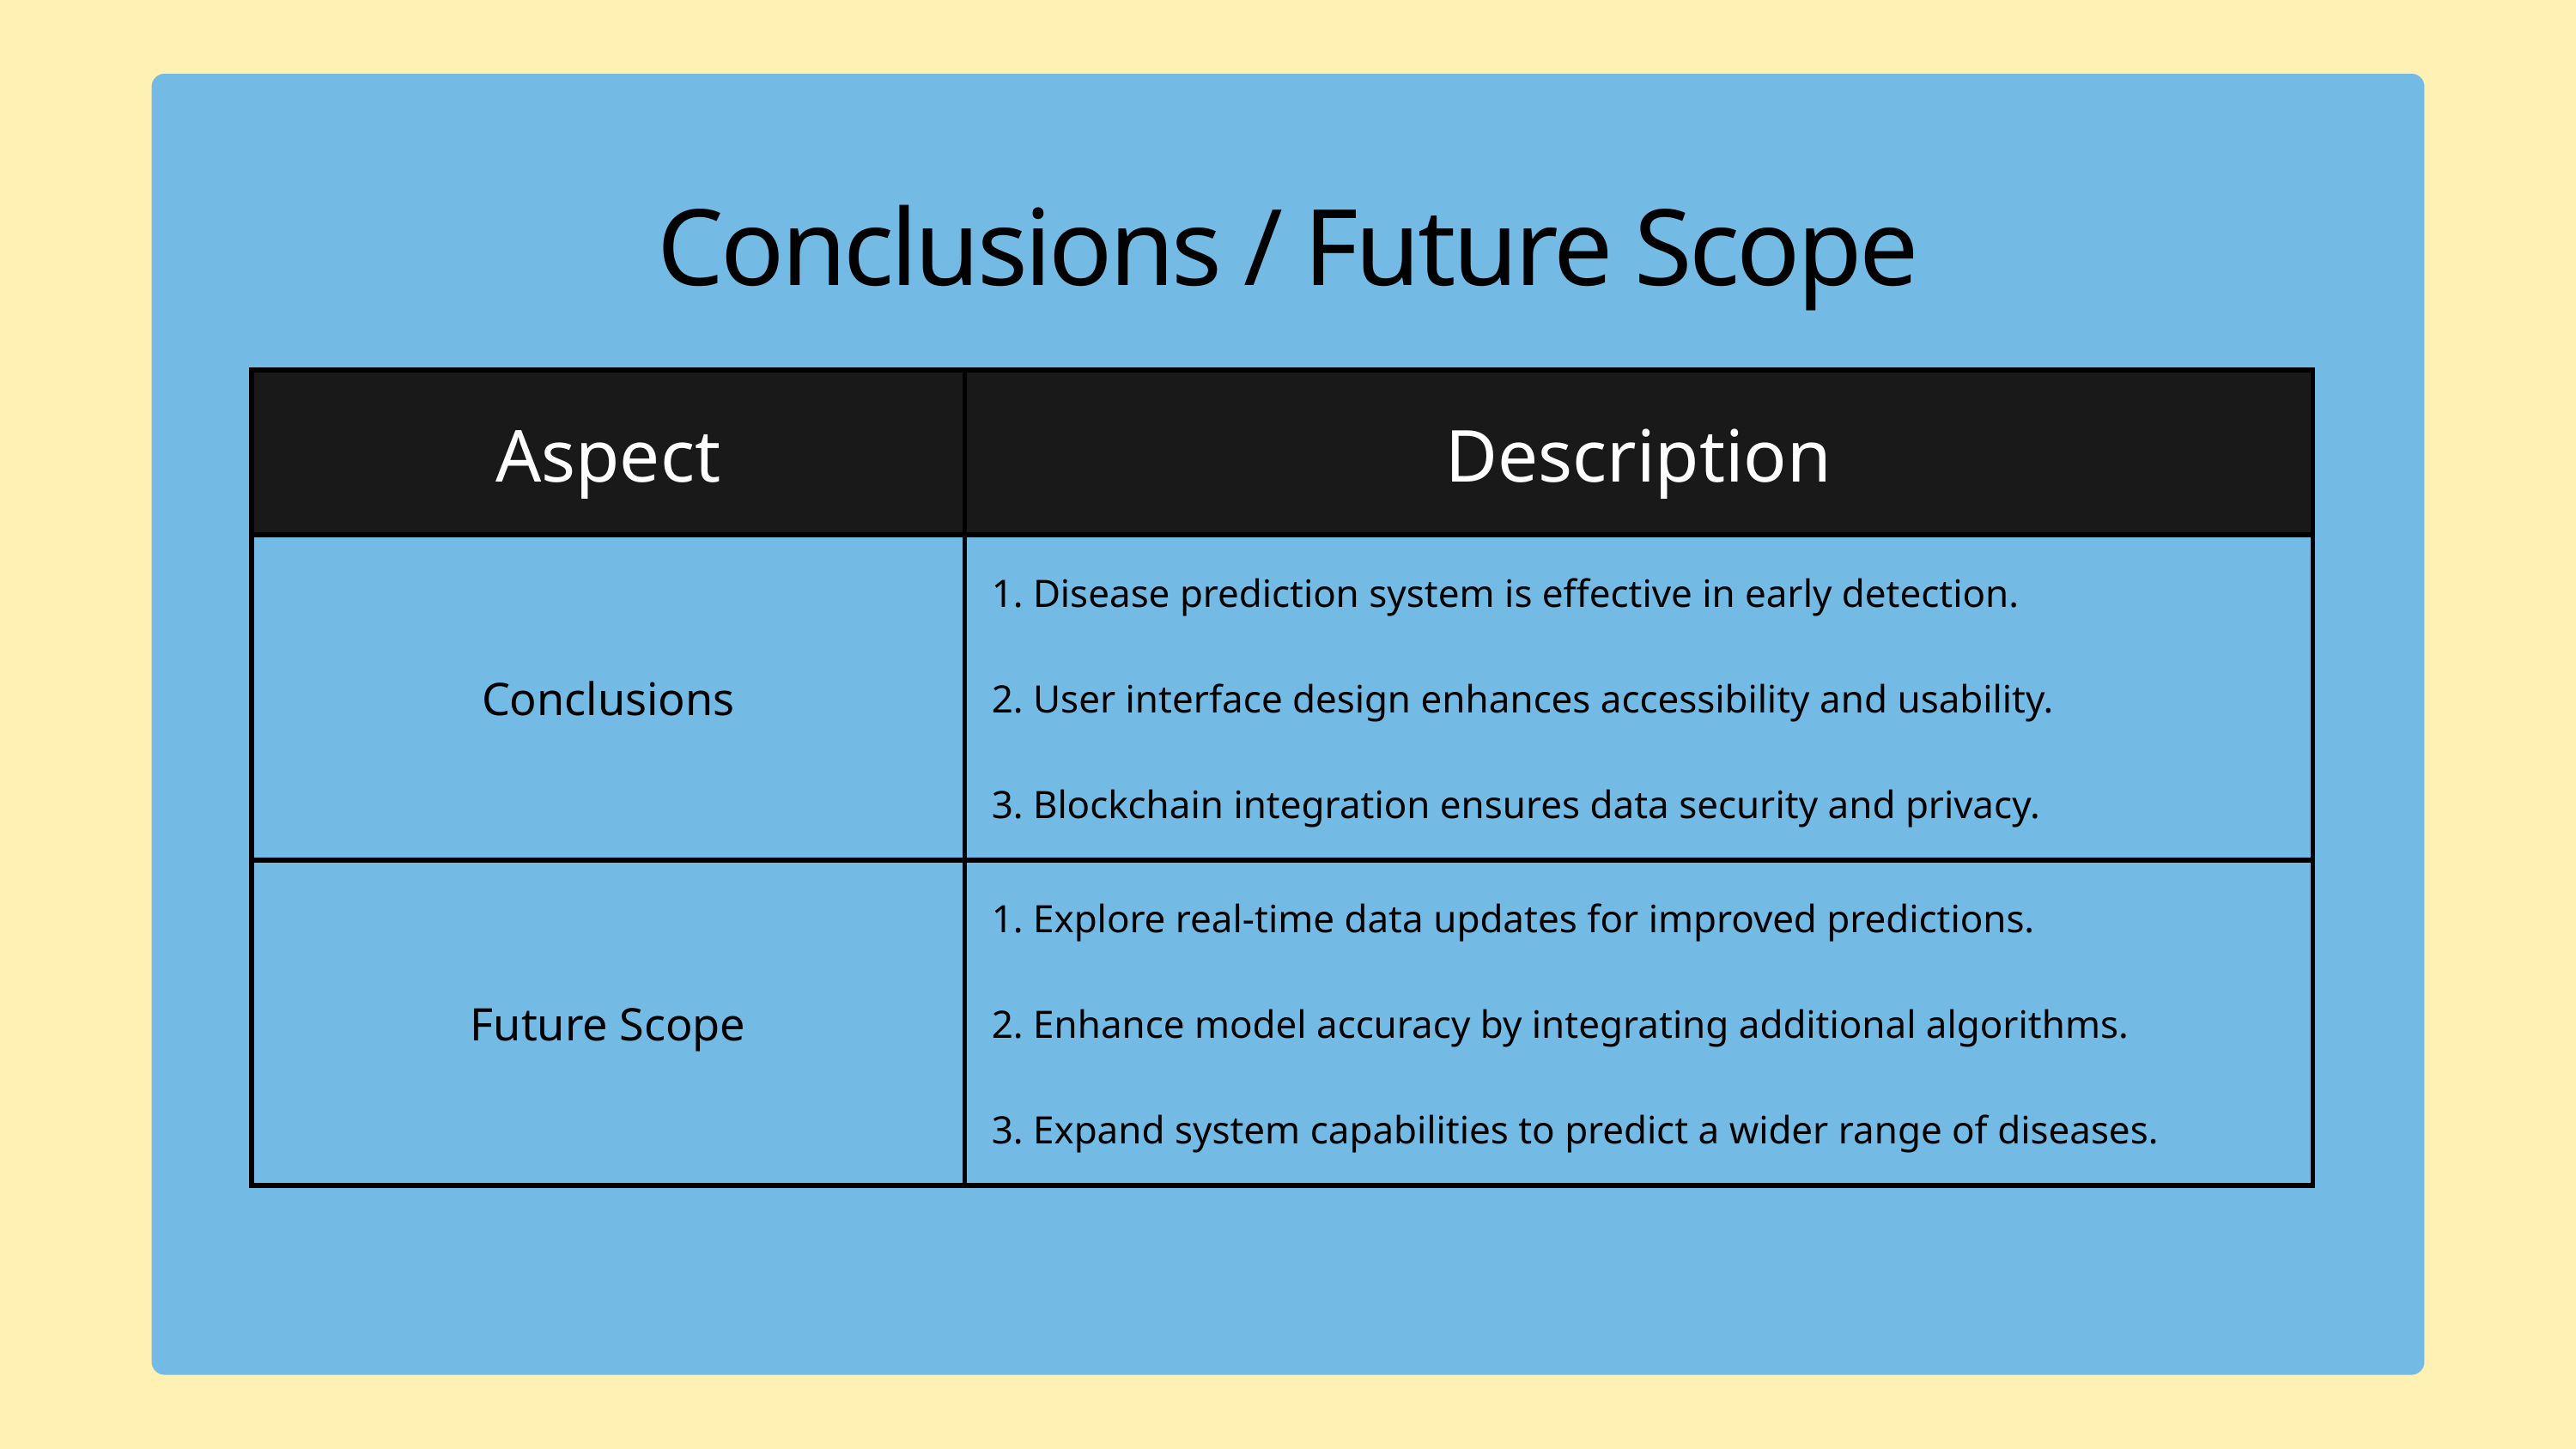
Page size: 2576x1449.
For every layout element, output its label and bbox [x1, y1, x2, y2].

text_box [151, 73, 2425, 1375]
